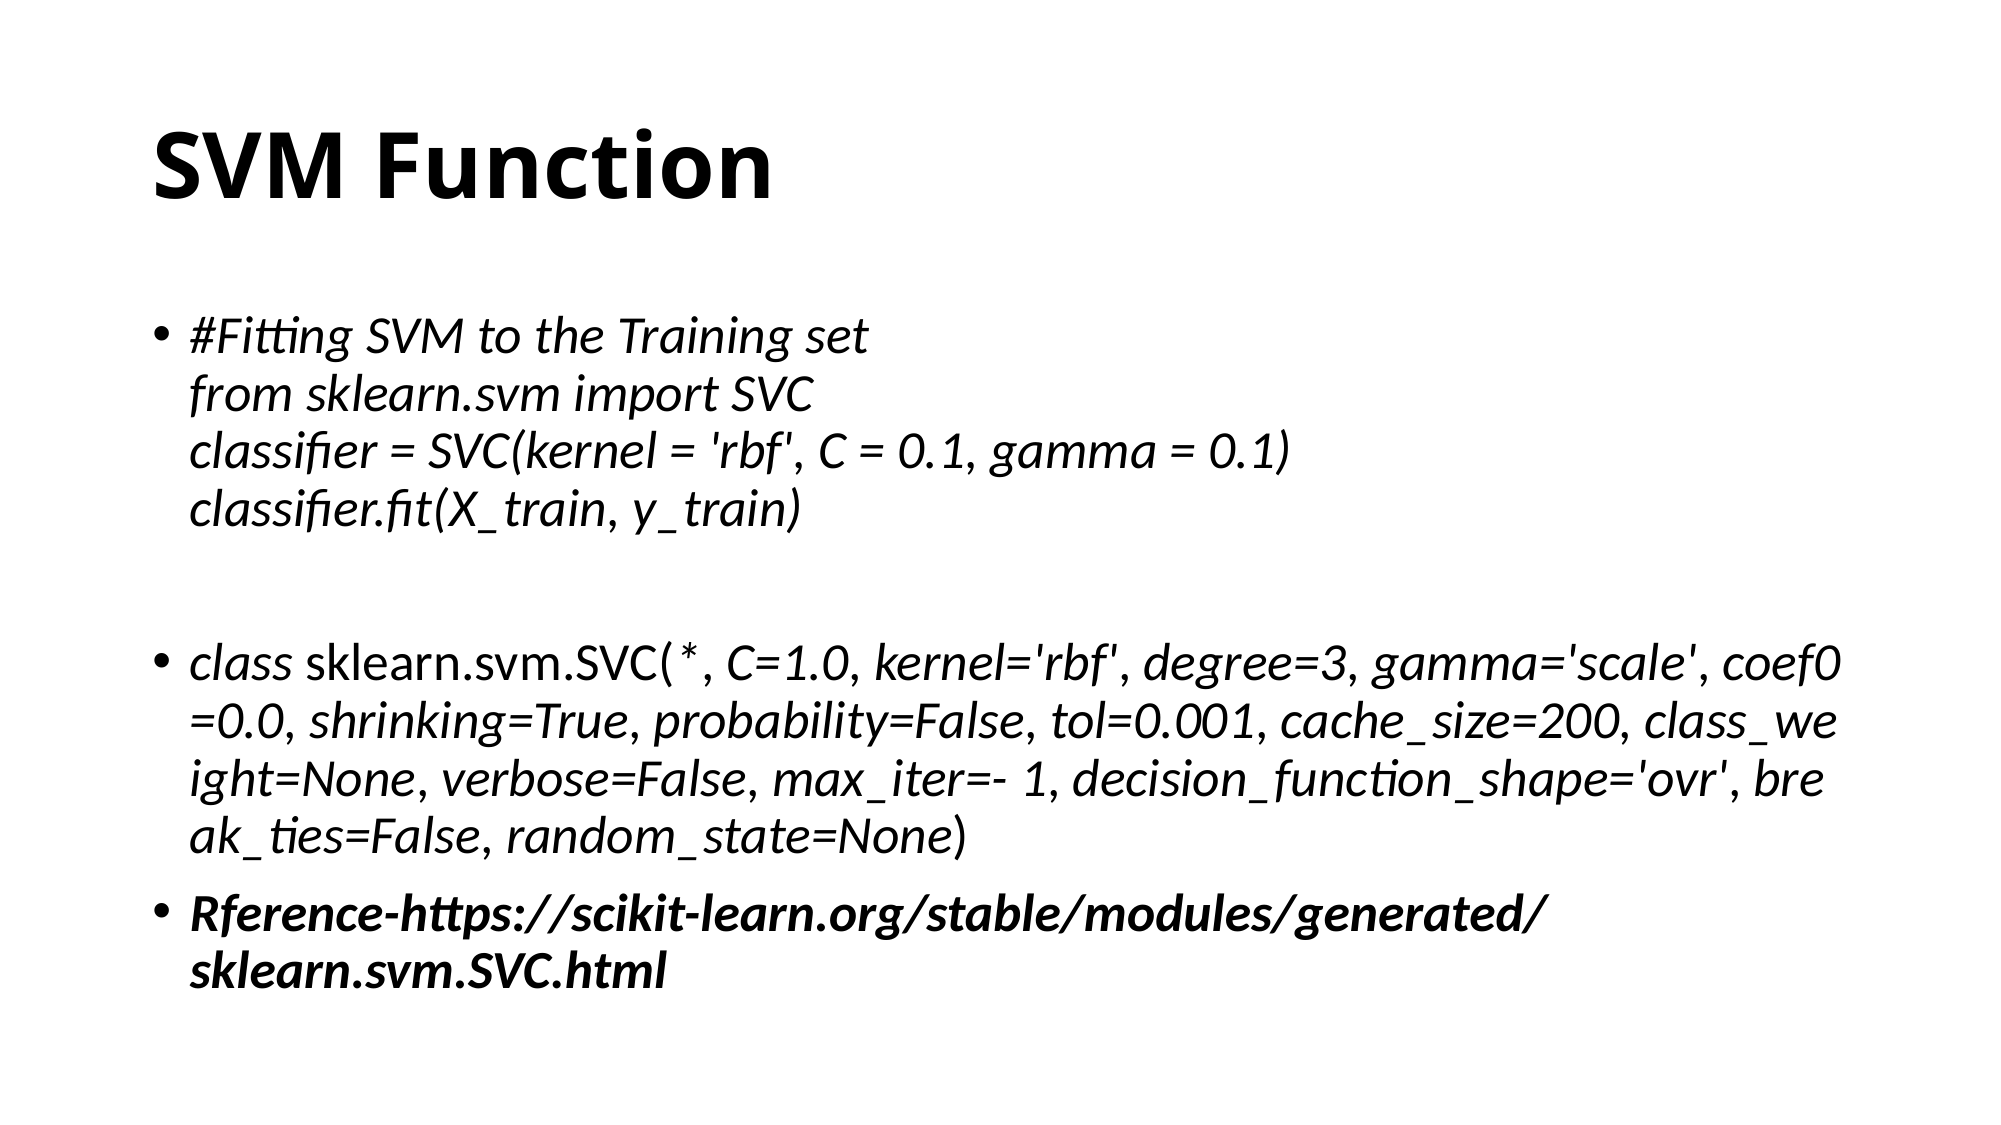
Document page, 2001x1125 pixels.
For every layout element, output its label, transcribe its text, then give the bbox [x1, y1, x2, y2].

title SVM Function [137, 59, 1863, 278]
list #Fitting SVM to the Training set from sklearn.svm import SVC classifier = SVC(kernel = 'rbf', C = 0.1, gamma = 0.1) classifier.fit(X_train, y_train) class sklearn.svm.SVC(*, C=1.0, kernel='rbf', degree=3, gamma='scale', coef0=0.0, shrinking=True, probability=False, tol=0.001, cache_size=200, class_weight=None, verbose=False, max_iter=- 1, decision_function_shape='ovr', break_ties=False, random_state=None) Rference-https://scikit-learn.org/stable/modules/generated/sklearn.svm.SVC.html [137, 299, 1863, 1014]
